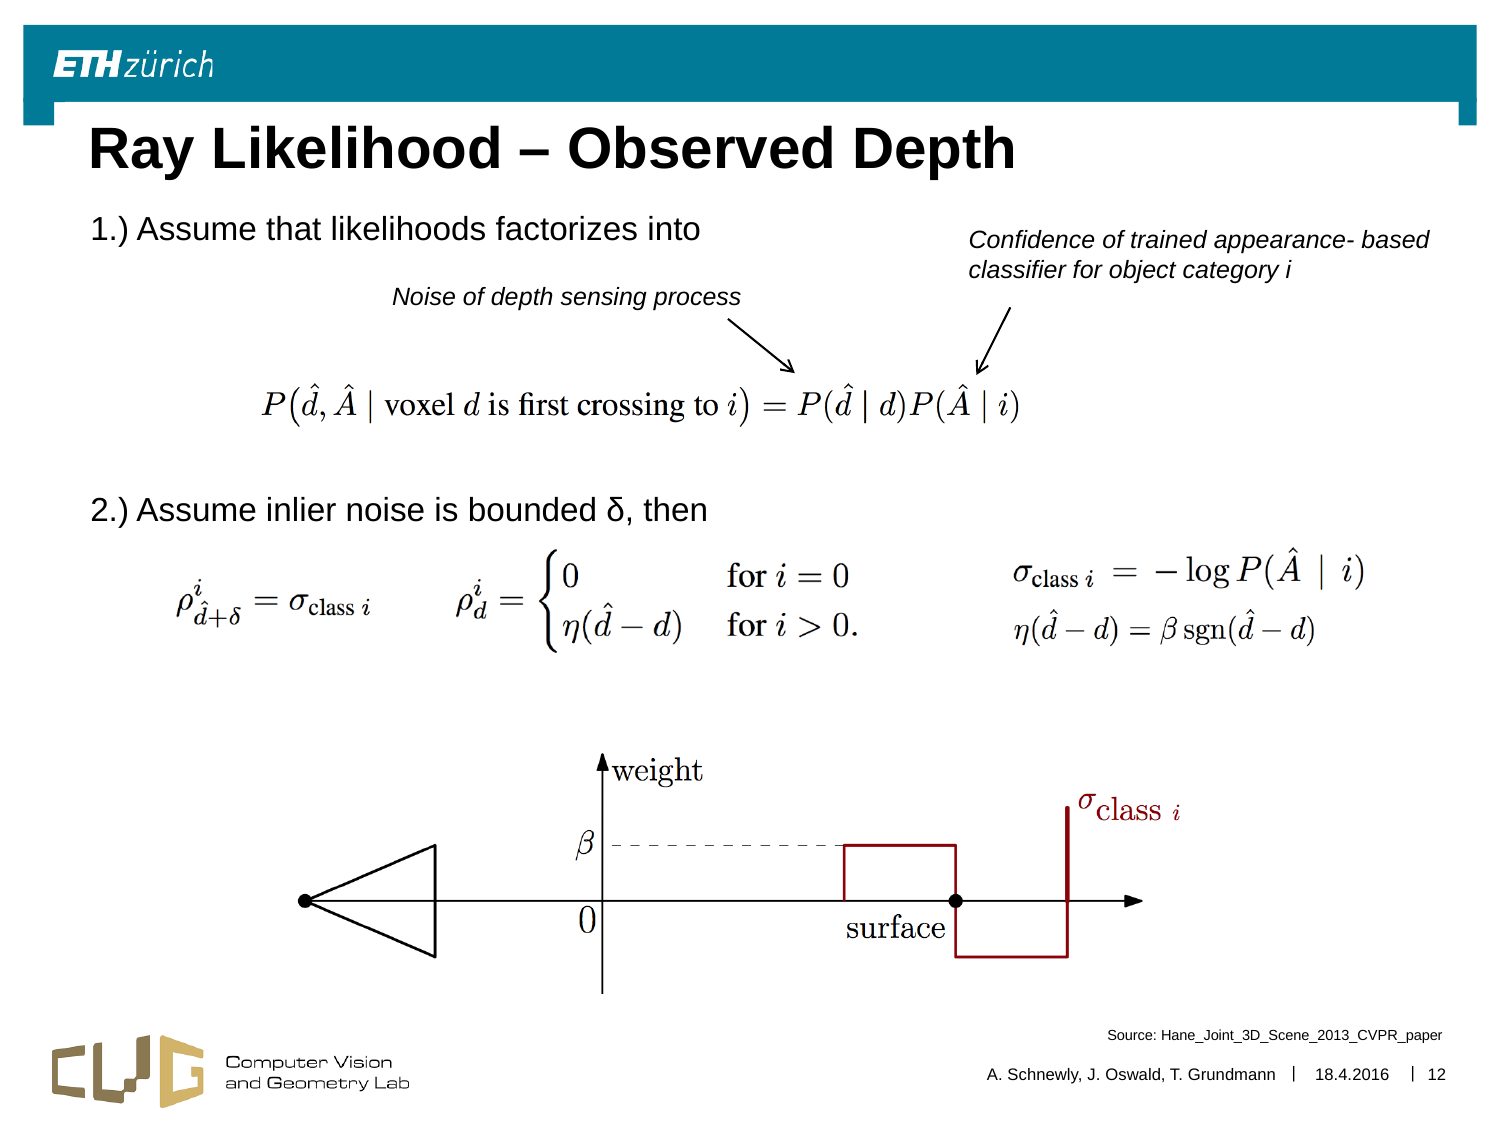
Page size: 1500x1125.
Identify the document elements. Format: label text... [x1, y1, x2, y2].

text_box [728, 319, 796, 374]
text_box 1.) Assume that likelihoods factorizes into [75, 199, 750, 255]
picture [52, 1035, 409, 1108]
text_box Source: Hane_Joint_3D_Scene_2013_CVPR_paper [1092, 1018, 1500, 1051]
footer A. Schnewly, J. Oswald, T. Grundmann [750, 1034, 1277, 1112]
text_box 2.) Assume inlier noise is bounded δ, then [75, 480, 753, 536]
title Ray Likelihood – Observed Depth [64, 101, 1459, 262]
picture [289, 729, 1188, 1005]
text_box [976, 308, 1010, 376]
text_box Confidence of trained appearance- based classifier for object category i [953, 215, 1500, 291]
slide_number 12 [1415, 1051, 1459, 1112]
picture [253, 373, 1022, 436]
text_box Noise of depth sensing process [377, 273, 803, 319]
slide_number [1302, 1051, 1403, 1112]
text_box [154, 532, 1365, 670]
